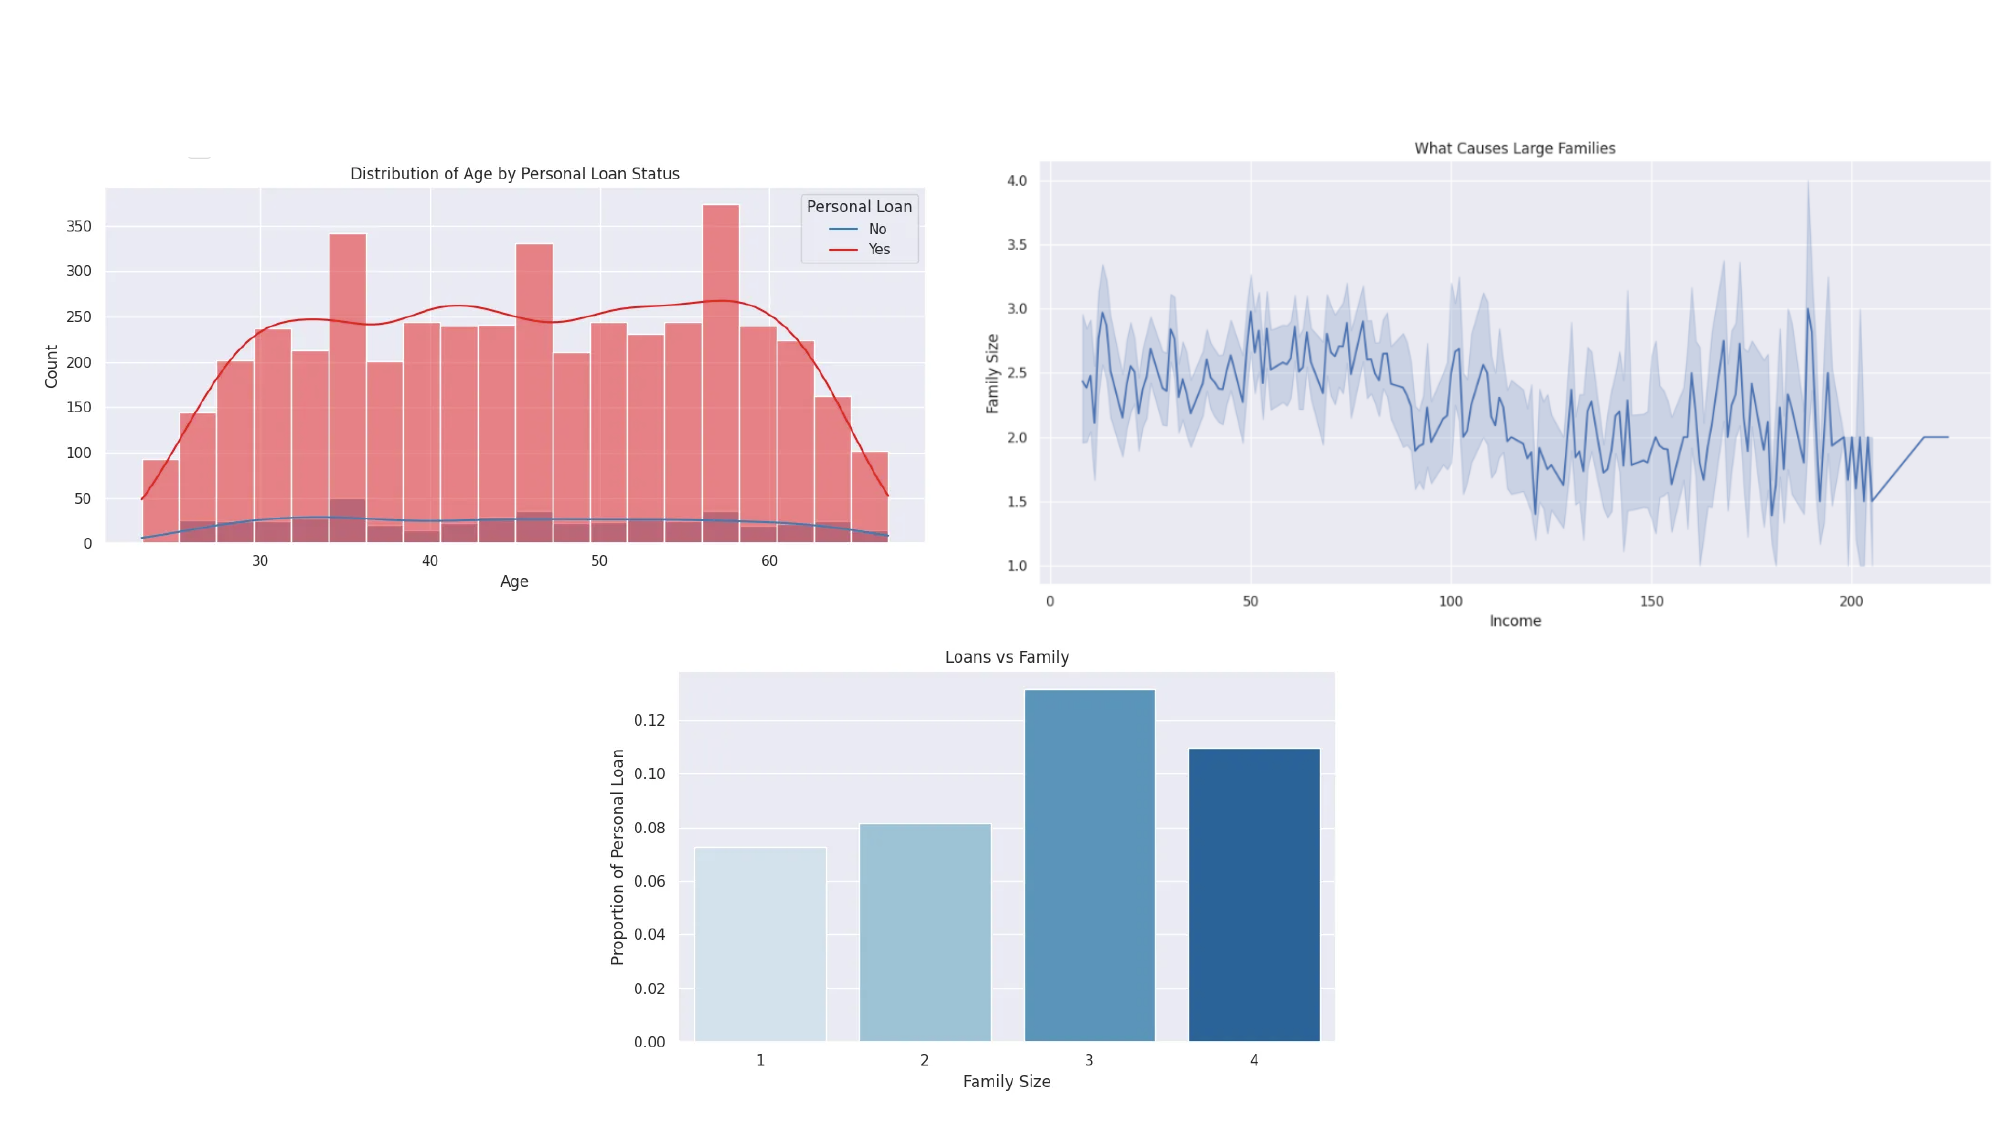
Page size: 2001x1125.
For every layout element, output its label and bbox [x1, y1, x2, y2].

picture [599, 133, 2000, 1105]
picture [31, 156, 938, 604]
